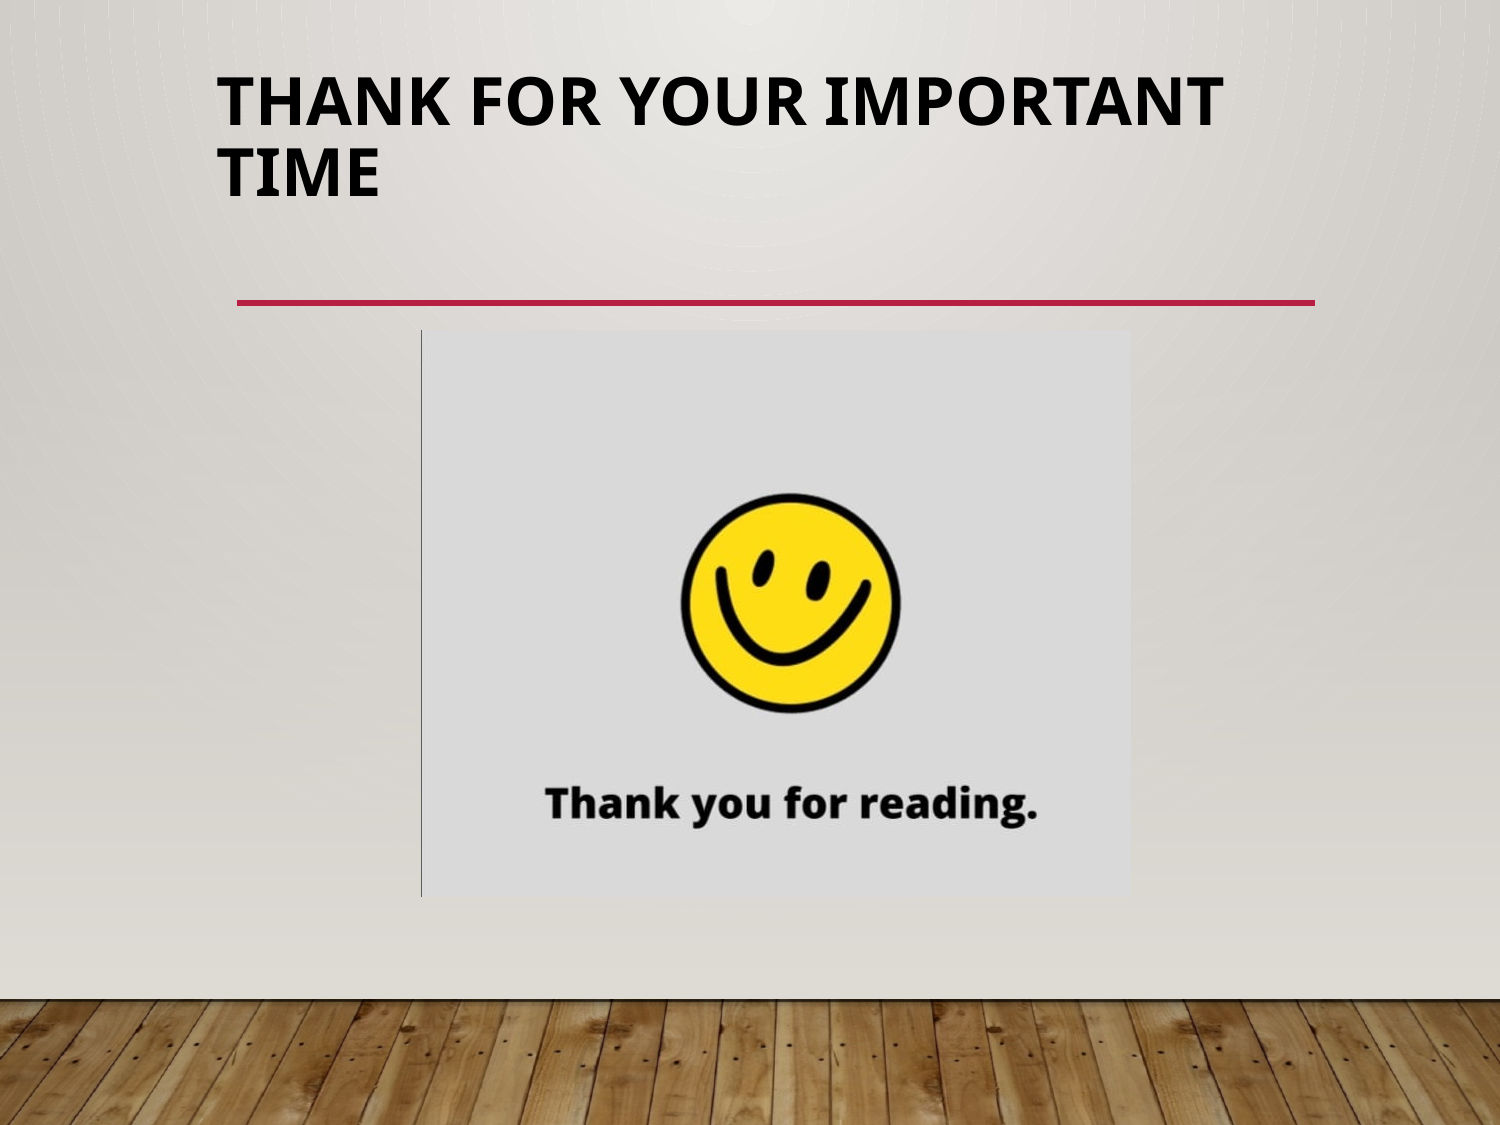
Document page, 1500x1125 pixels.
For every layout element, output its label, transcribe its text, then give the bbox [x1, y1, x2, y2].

title THANK FOR YOUR IMPORTANT TIME [201, 59, 1397, 278]
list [420, 330, 1131, 897]
picture [0, 999, 1500, 1125]
